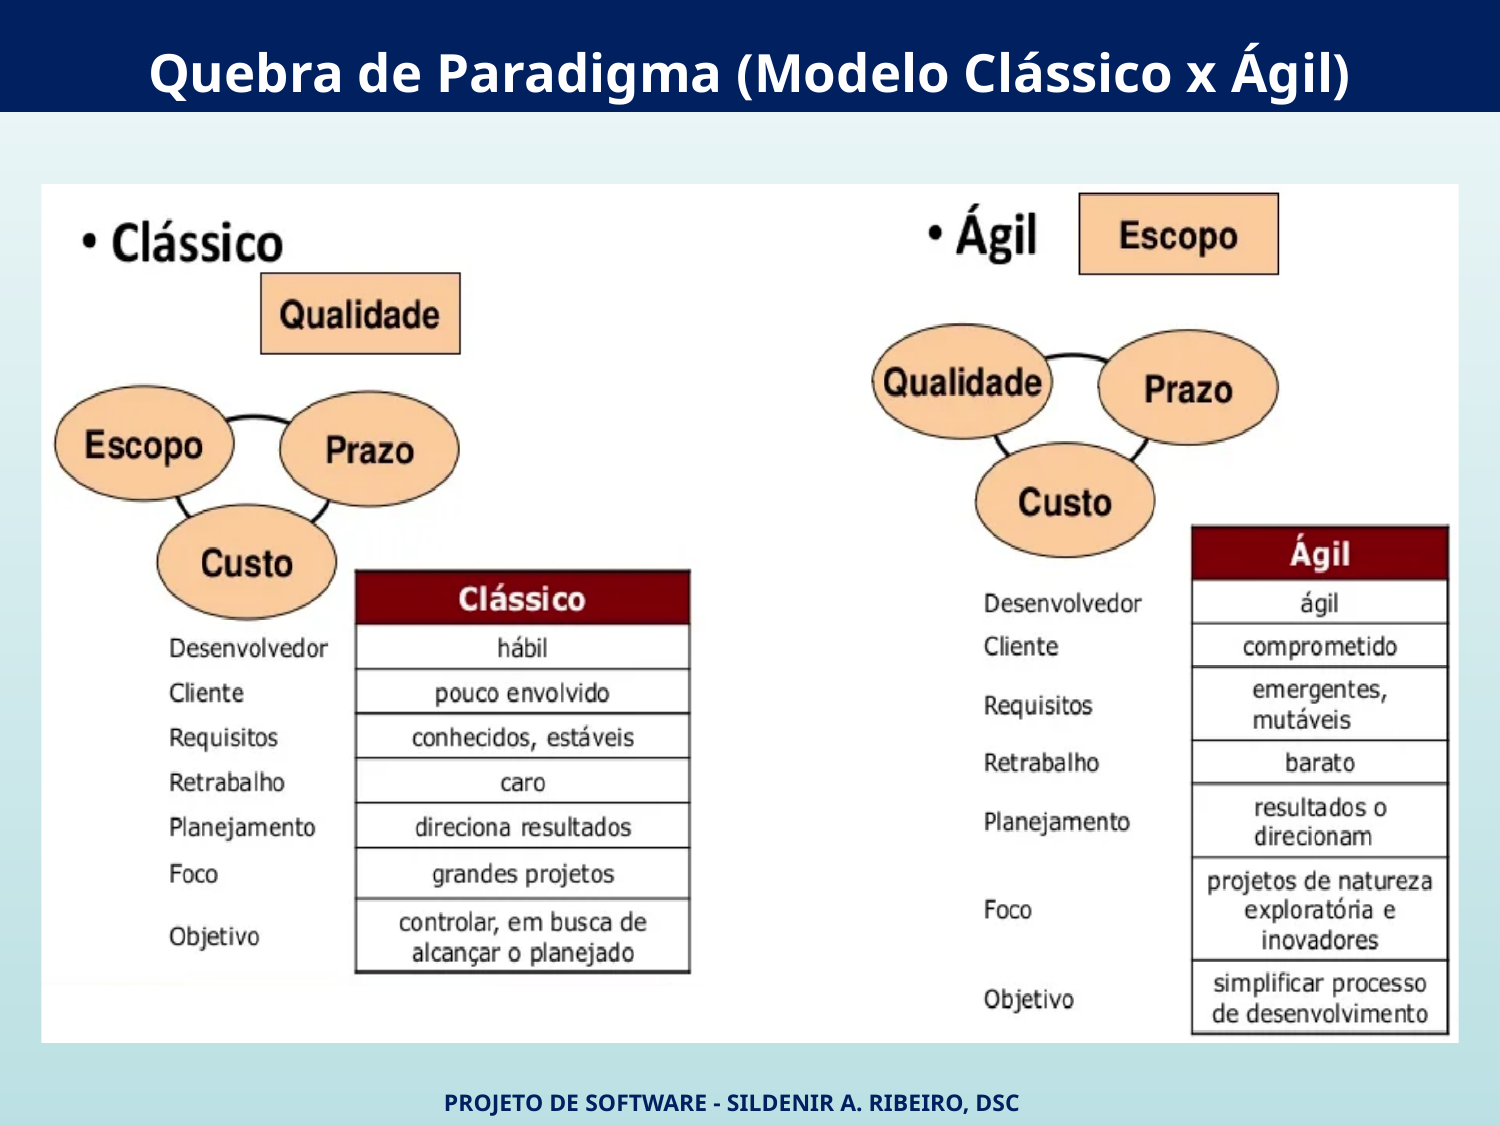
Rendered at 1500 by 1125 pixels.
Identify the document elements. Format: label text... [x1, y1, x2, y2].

picture [41, 184, 1459, 1043]
footer Projeto de Software - Sildenir A. Ribeiro, DSc [88, 1080, 1376, 1124]
title Quebra de Paradigma (Modelo Clássico x Ágil) [0, 0, 1500, 112]
